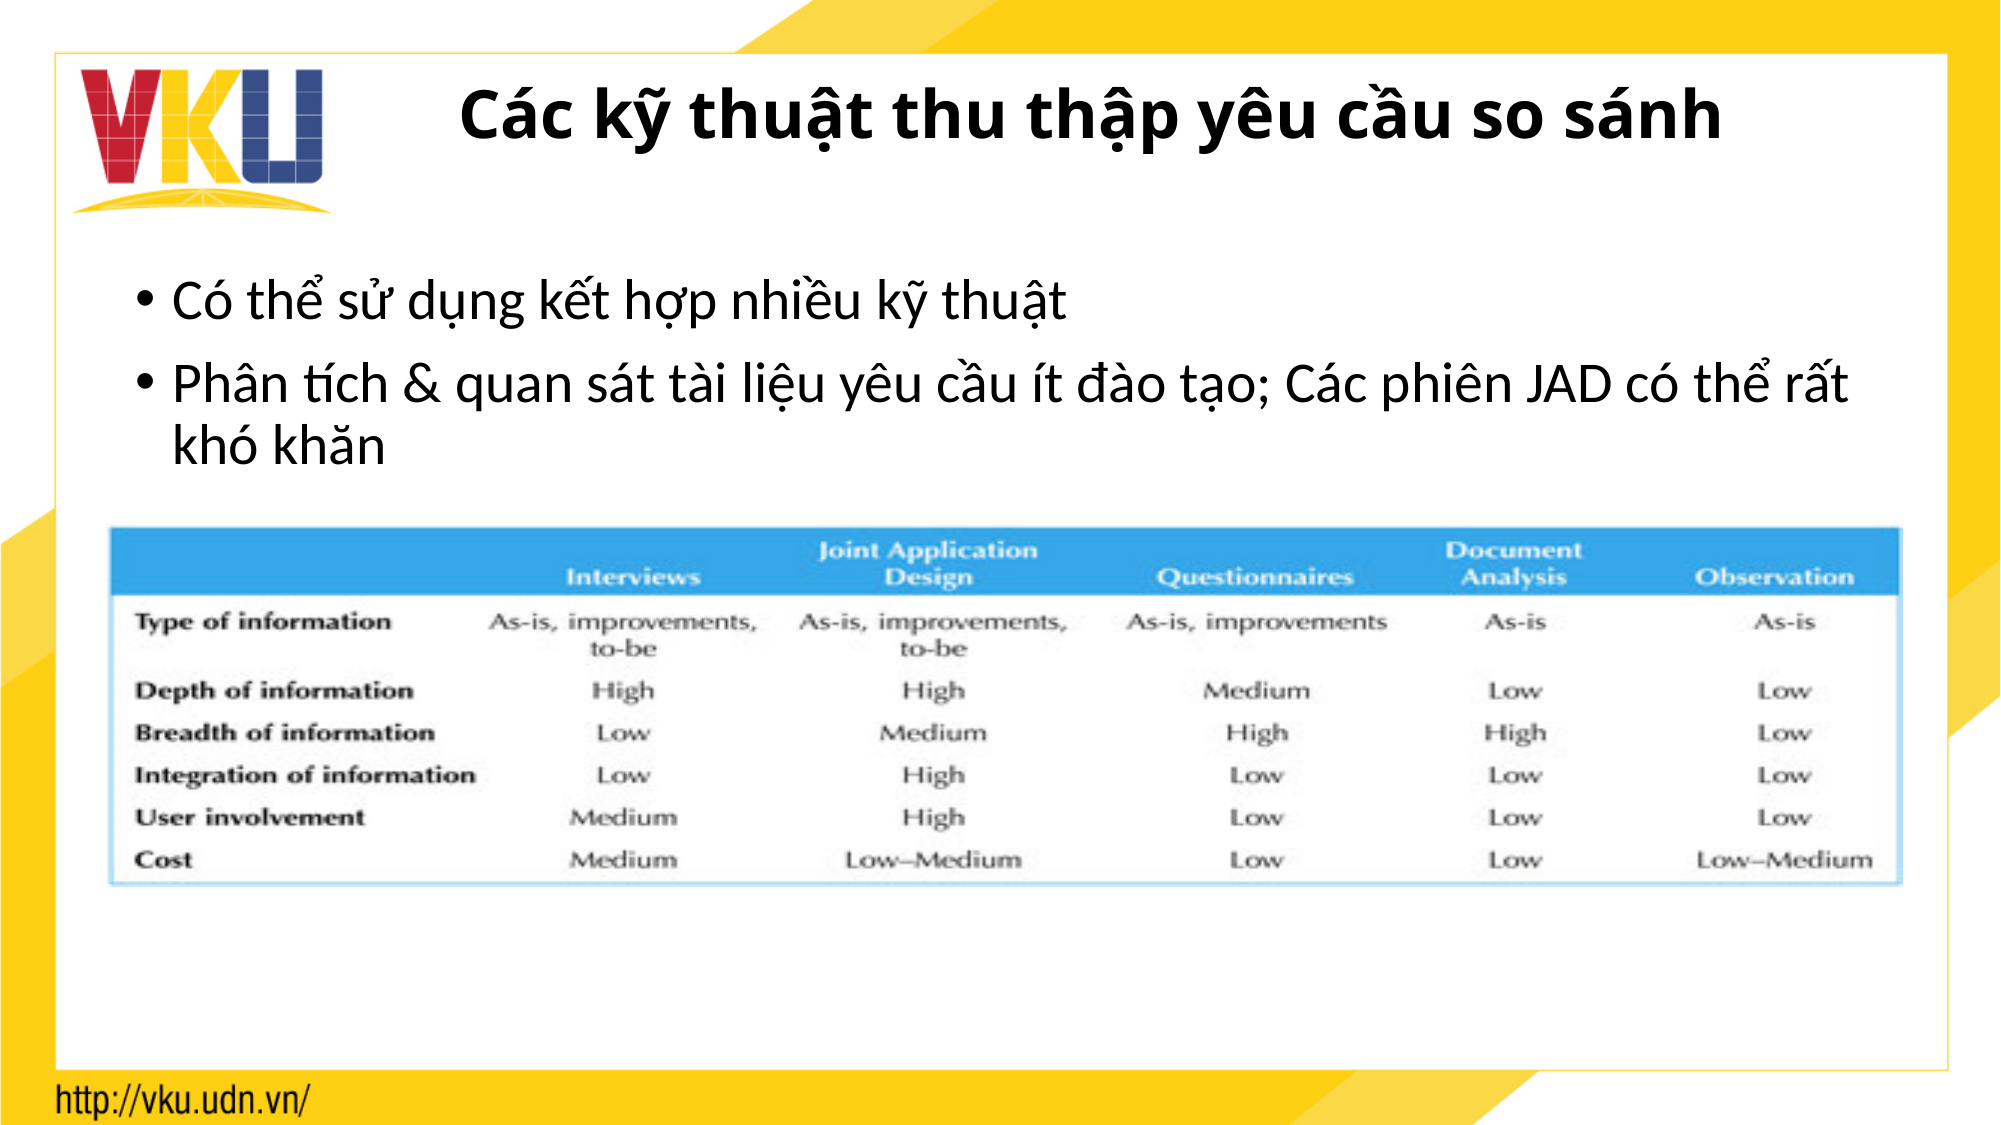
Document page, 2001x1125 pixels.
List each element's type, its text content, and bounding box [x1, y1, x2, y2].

title Các kỹ thuật thu thập yêu cầu so sánh [237, 30, 1946, 205]
picture [0, 0, 2001, 1125]
list Có thể sử dụng kết hợp nhiều kỹ thuật Phân tích & quan sát tài liệu yêu cầu ít đào tạo; Các phiên JAD có thể rất khó khăn [120, 262, 1880, 486]
